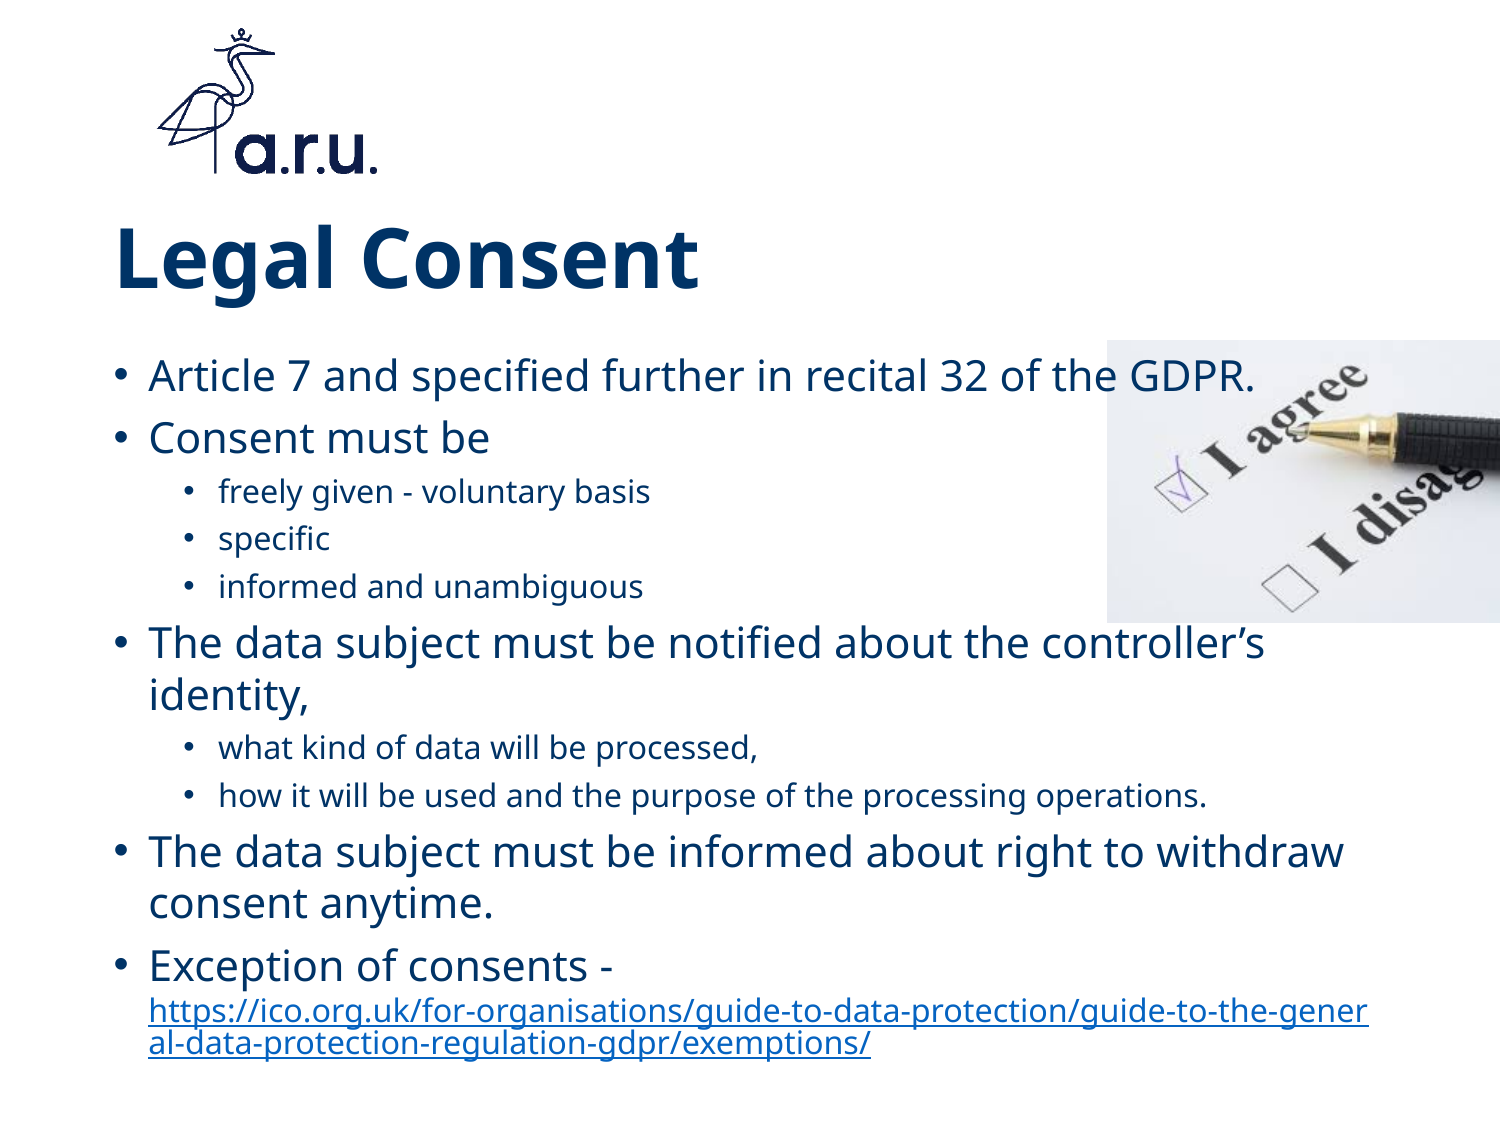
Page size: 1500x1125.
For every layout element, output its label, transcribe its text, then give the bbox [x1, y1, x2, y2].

picture [156, 28, 377, 174]
list Article 7 and specified further in recital 32 of the GDPR. Consent must be freely given - voluntary basis specific informed and unambiguous The data subject must be notified about the controller’s identity, what kind of data will be processed, how it will be used and the purpose of the processing operations. The data subject must be informed about right to withdraw consent anytime. Exception of consents - https://ico.org.uk/for-organisations/guide-to-data-protection/guide-to-the-general-data-protection-regulation-gdpr/exemptions/ [98, 340, 1388, 1087]
title Legal Consent [98, 182, 1356, 340]
picture [1107, 340, 1500, 624]
